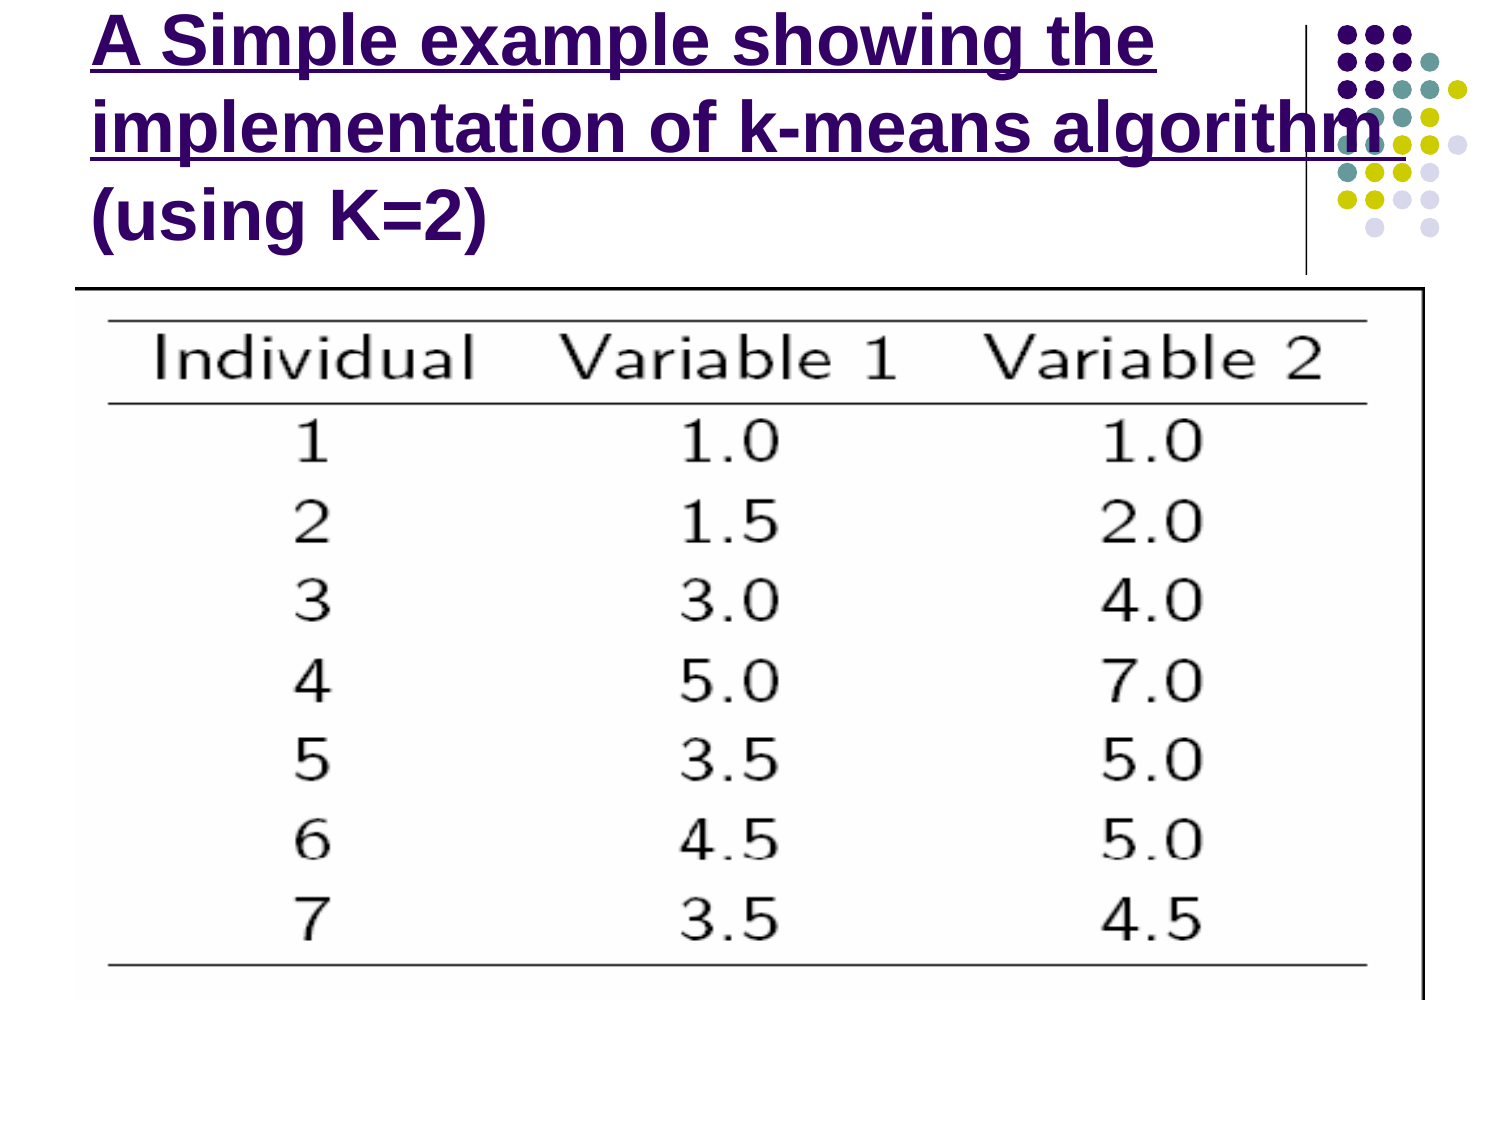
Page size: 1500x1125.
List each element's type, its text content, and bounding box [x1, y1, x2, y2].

title A Simple example showing the implementation of k-means algorithm (using K=2) [75, 20, 1500, 263]
picture [74, 287, 1426, 1001]
